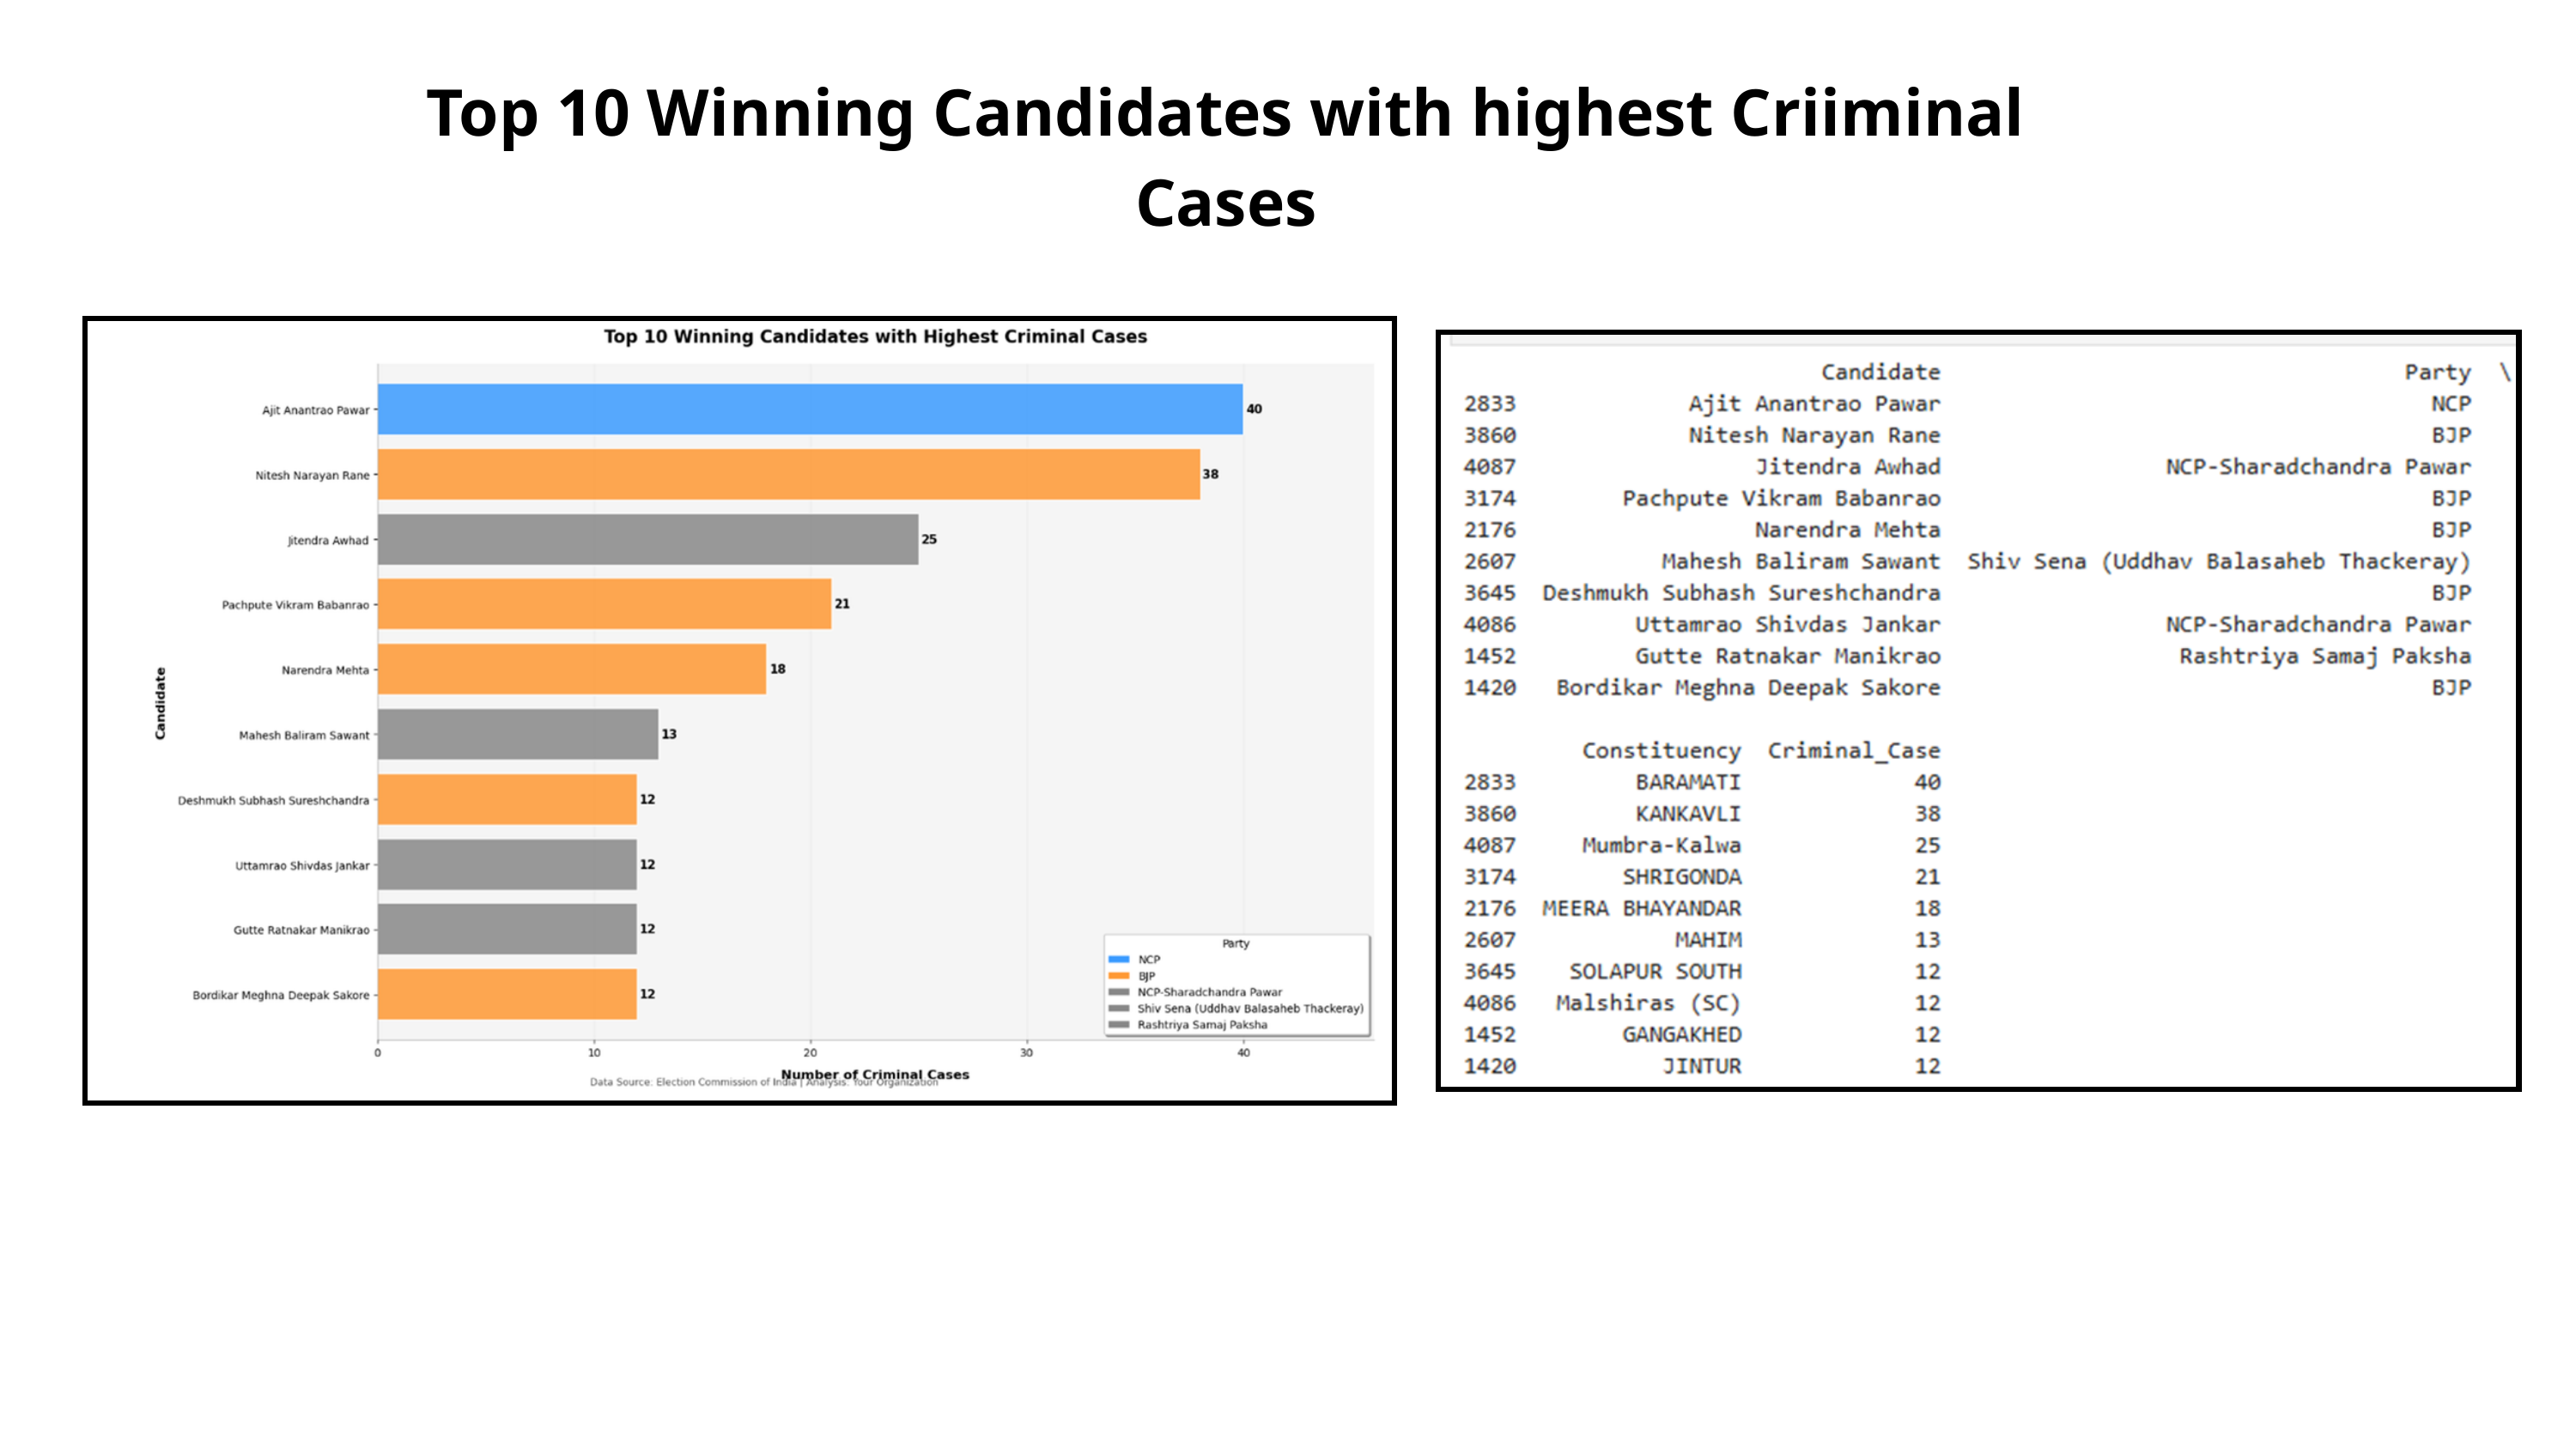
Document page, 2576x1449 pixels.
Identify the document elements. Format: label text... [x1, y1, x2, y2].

text_box [1437, 331, 2519, 1090]
text_box Top 10 Winning Candidates with highest Criiminal Cases [351, 58, 2101, 239]
text_box [85, 318, 1394, 1104]
